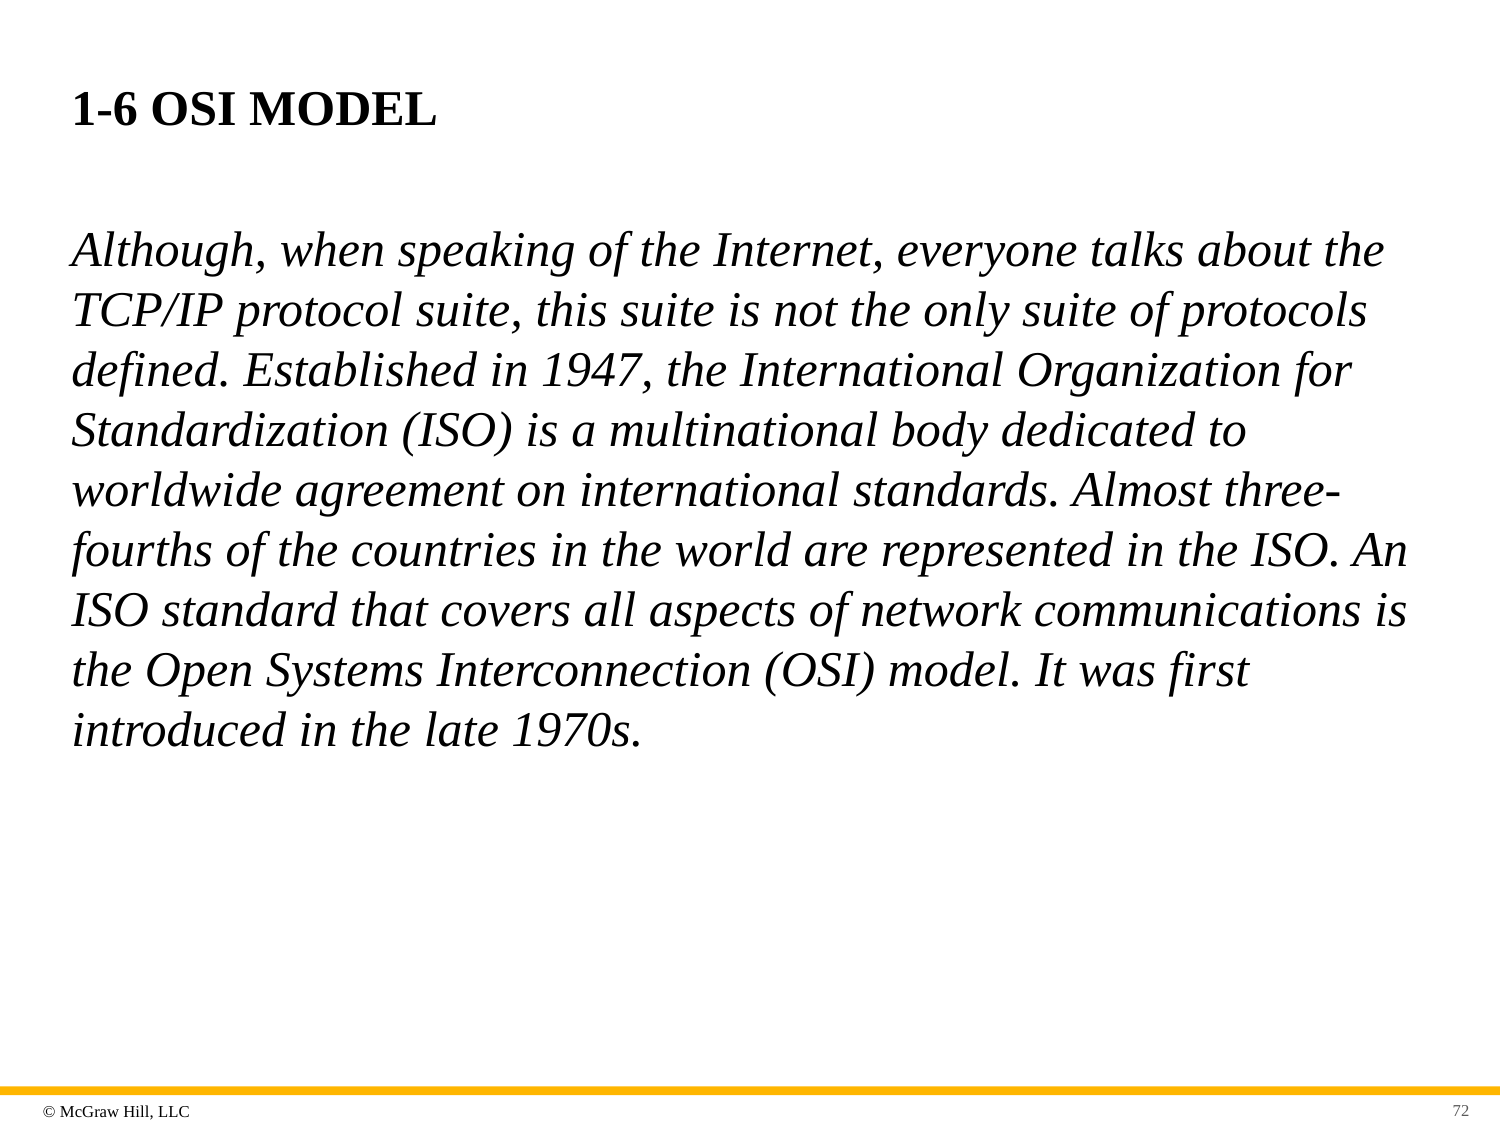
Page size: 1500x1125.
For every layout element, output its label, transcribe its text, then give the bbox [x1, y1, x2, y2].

title 1-6 OSI MODEL [56, 50, 1444, 162]
list Although, when speaking of the Internet, everyone talks about the TCP/IP protocol suite, this suite is not the only suite of protocols defined. Established in 1947, the International Organization for Standardization (ISO) is a multinational body dedicated to worldwide agreement on international standards. Almost three-fourths of the countries in the world are represented in the ISO. An ISO standard that covers all aspects of network communications is the Open Systems Interconnection (OSI) model. It was first introduced in the late 1970s. [56, 209, 1444, 1026]
slide_number 72 [1418, 1096, 1477, 1123]
